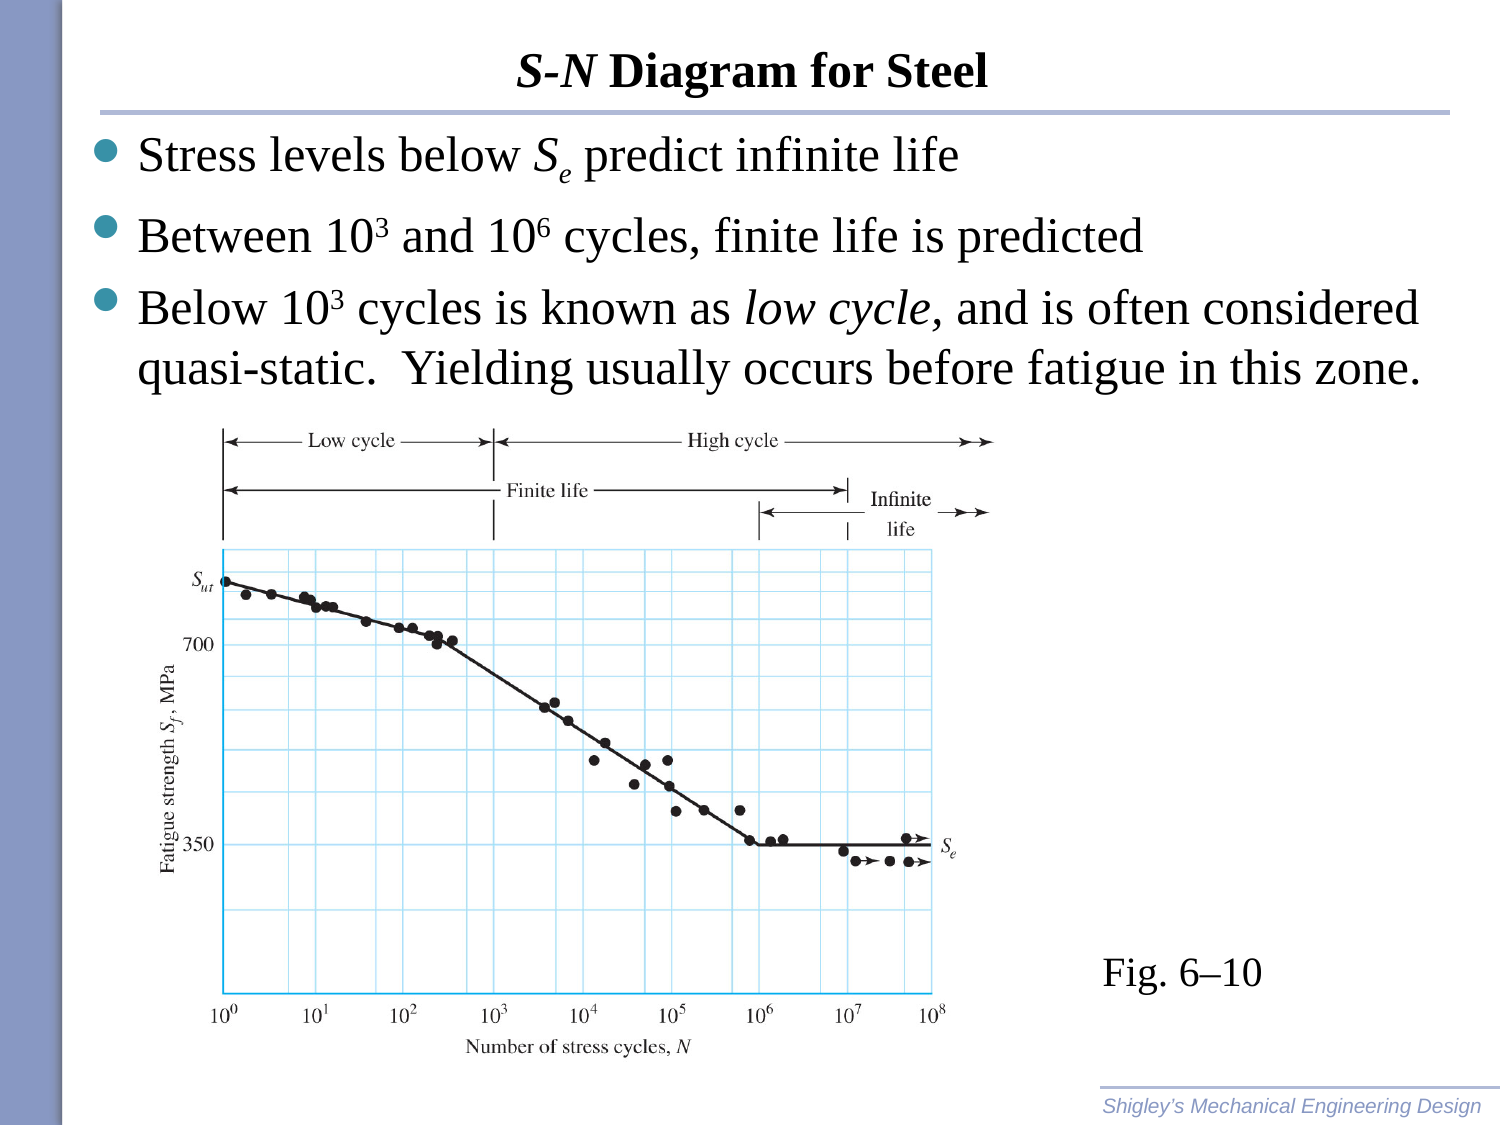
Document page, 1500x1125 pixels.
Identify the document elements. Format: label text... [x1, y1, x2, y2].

footer Shigley’s Mechanical Engineering Design [1087, 1074, 1500, 1125]
title S-N Diagram for Steel [137, 30, 1368, 106]
picture [99, 399, 1026, 1083]
list Stress levels below Se predict infinite life Between 103 and 106 cycles, finite life is predicted Below 103 cycles is known as low cycle, and is often considered quasi-static. Yielding usually occurs before fatigue in this zone. [62, 114, 1450, 413]
text_box Fig. 6–10 [1087, 937, 1300, 1003]
